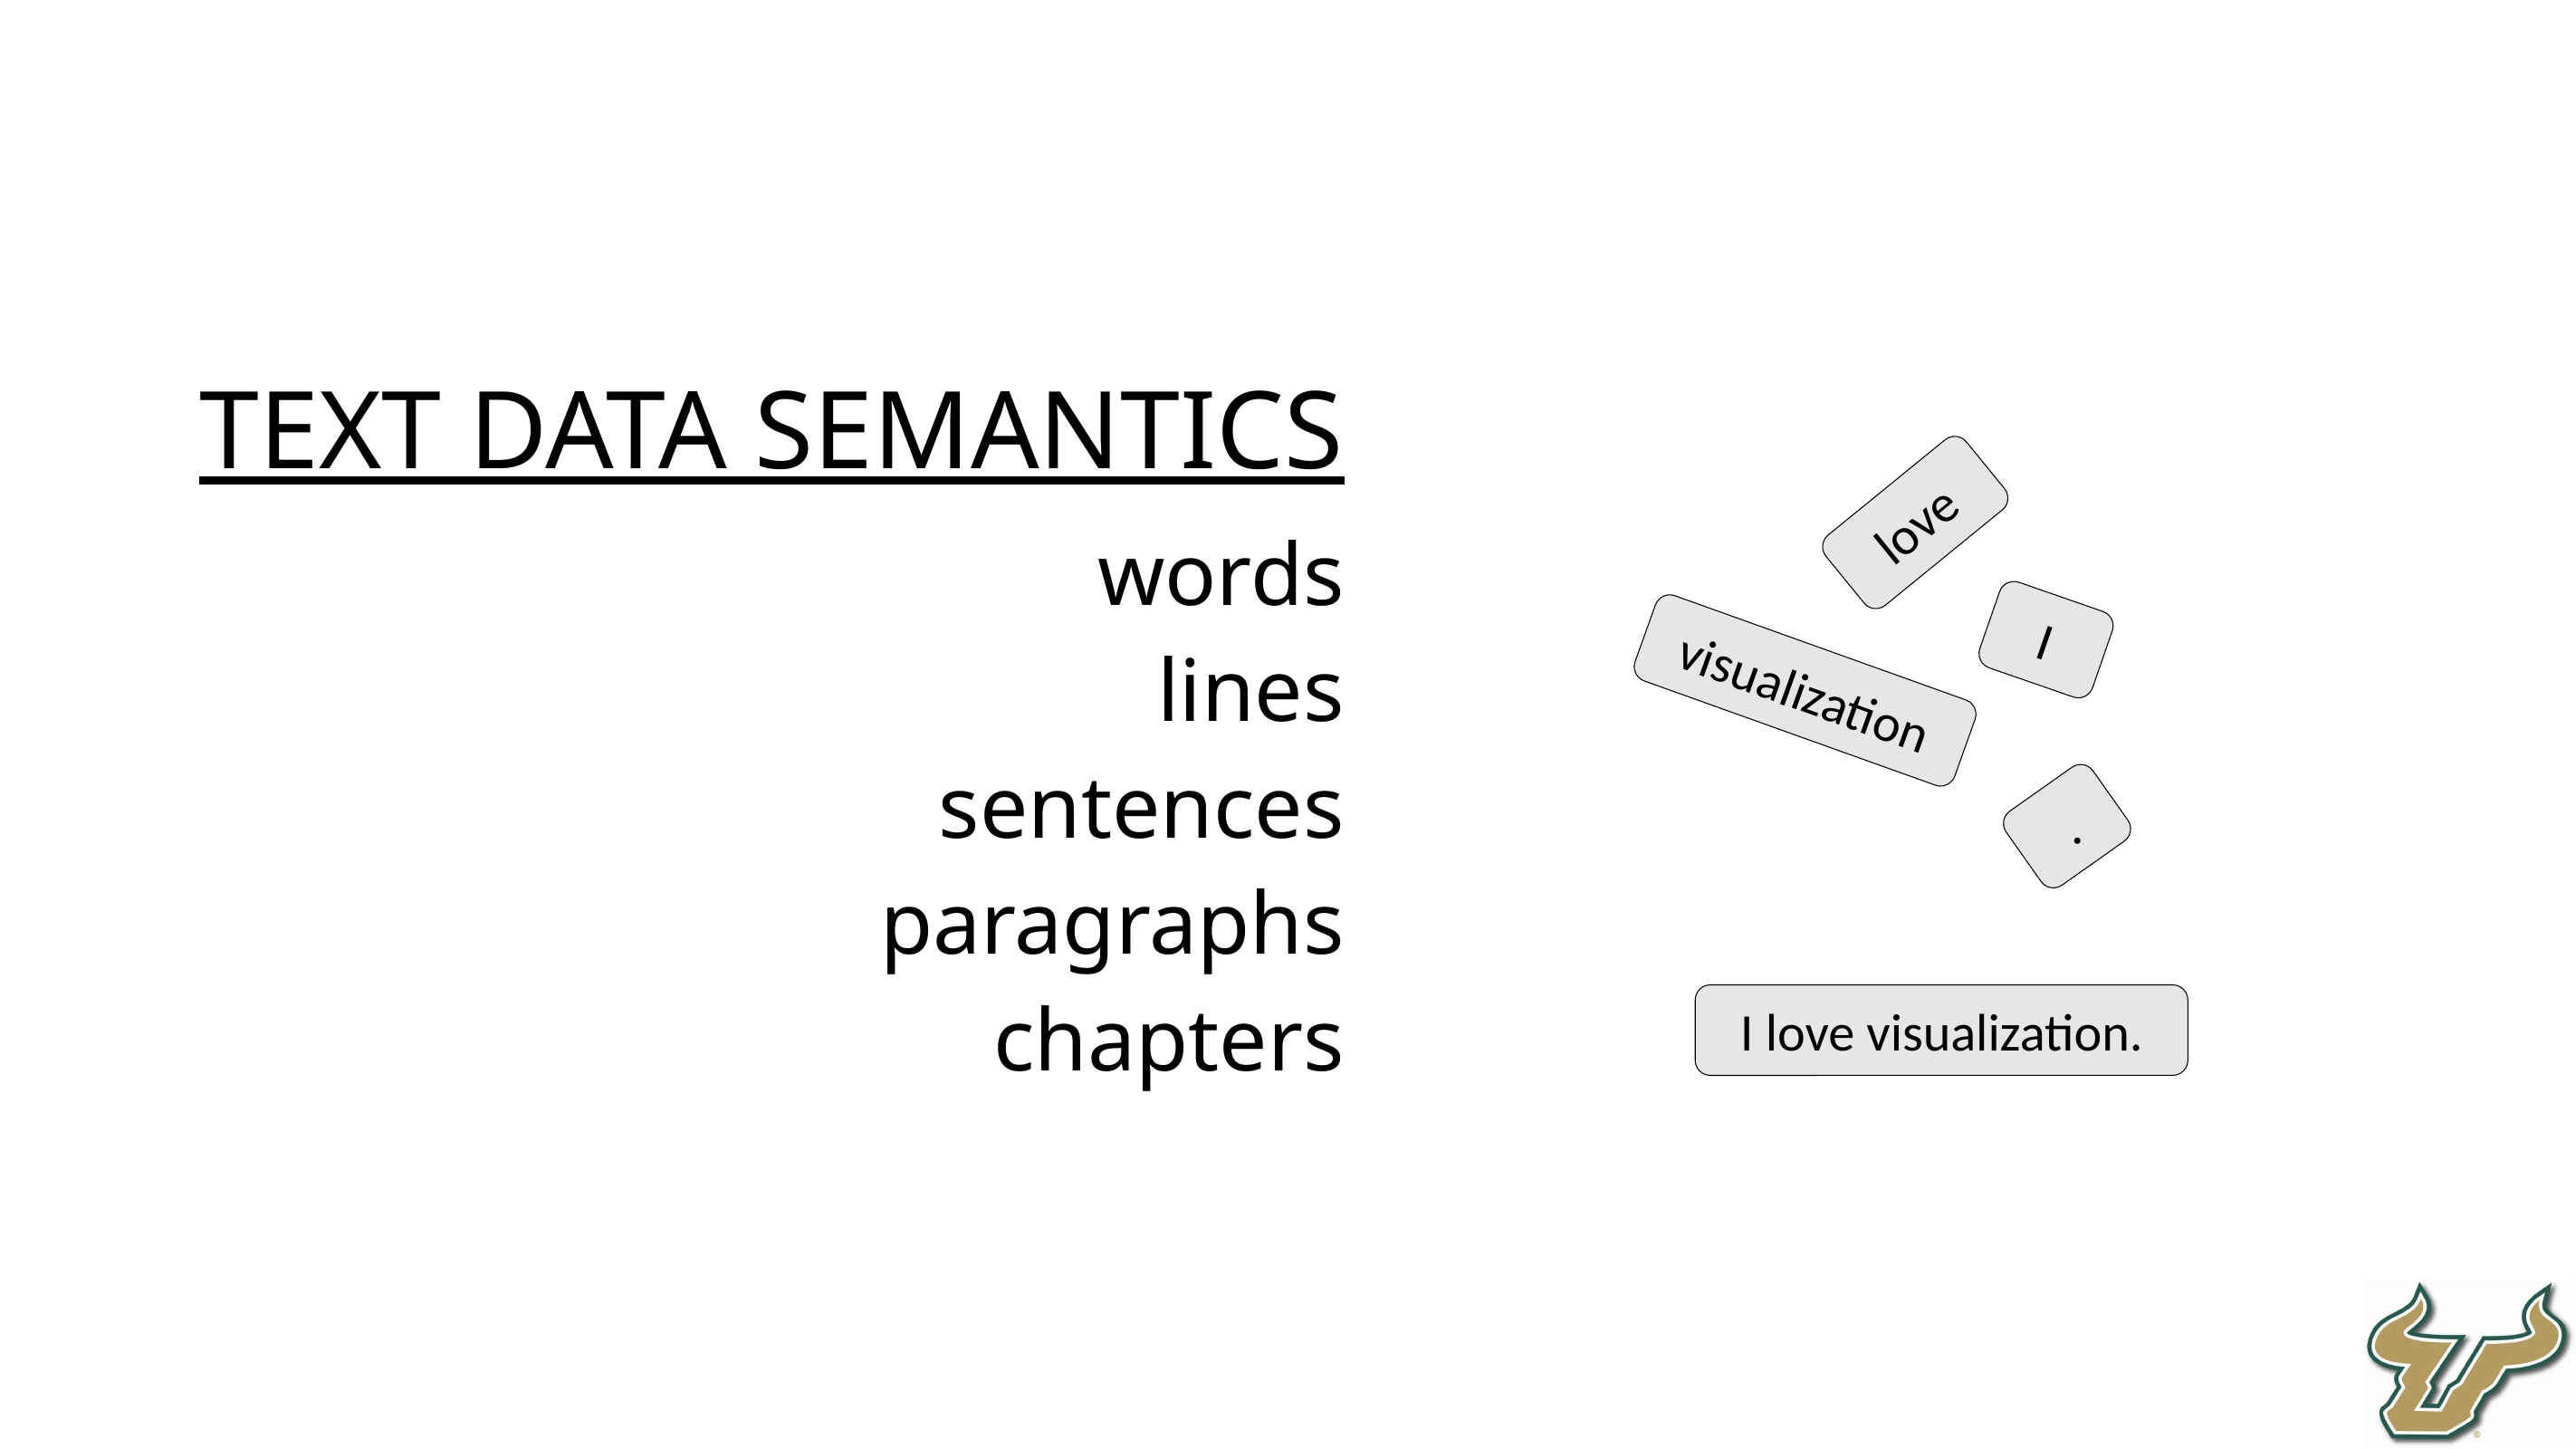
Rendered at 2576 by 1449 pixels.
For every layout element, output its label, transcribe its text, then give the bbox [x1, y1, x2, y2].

text_box . [2003, 763, 2131, 888]
text_box I [1978, 581, 2114, 699]
text_box I love visualization. [1694, 984, 2188, 1077]
picture [2363, 1278, 2576, 1448]
text_box visualization [1633, 594, 1977, 787]
list text data semantics words lines sentences paragraphs chapters [0, 175, 1358, 1274]
text_box love [1822, 436, 2009, 609]
